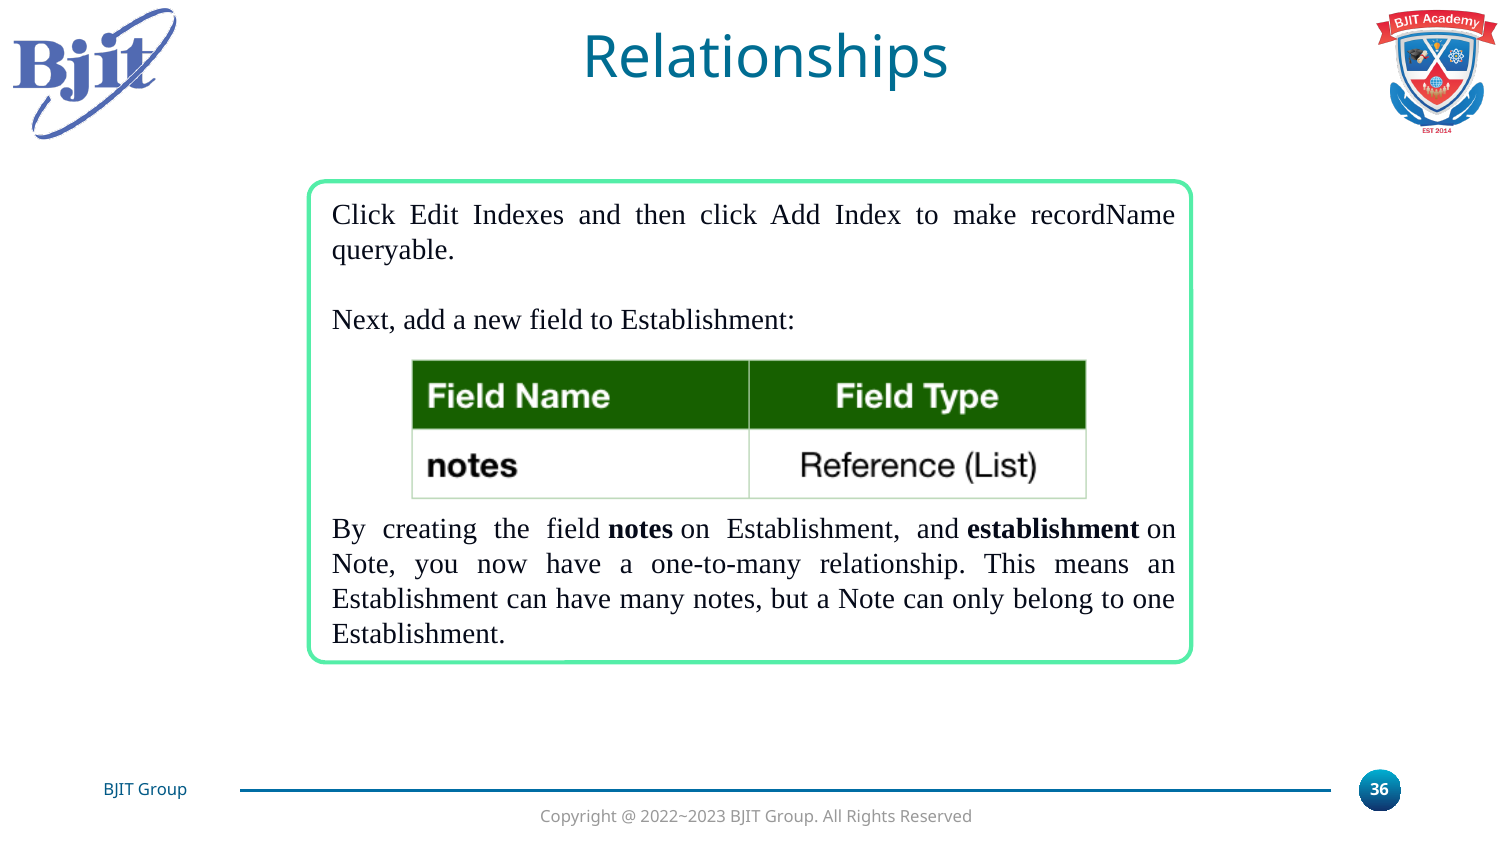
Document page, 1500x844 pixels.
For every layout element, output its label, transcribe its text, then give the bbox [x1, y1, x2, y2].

picture [1373, 7, 1500, 136]
text_box Relationships [567, 12, 965, 97]
picture [13, 7, 177, 140]
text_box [308, 181, 1192, 663]
picture [124, 783, 133, 795]
